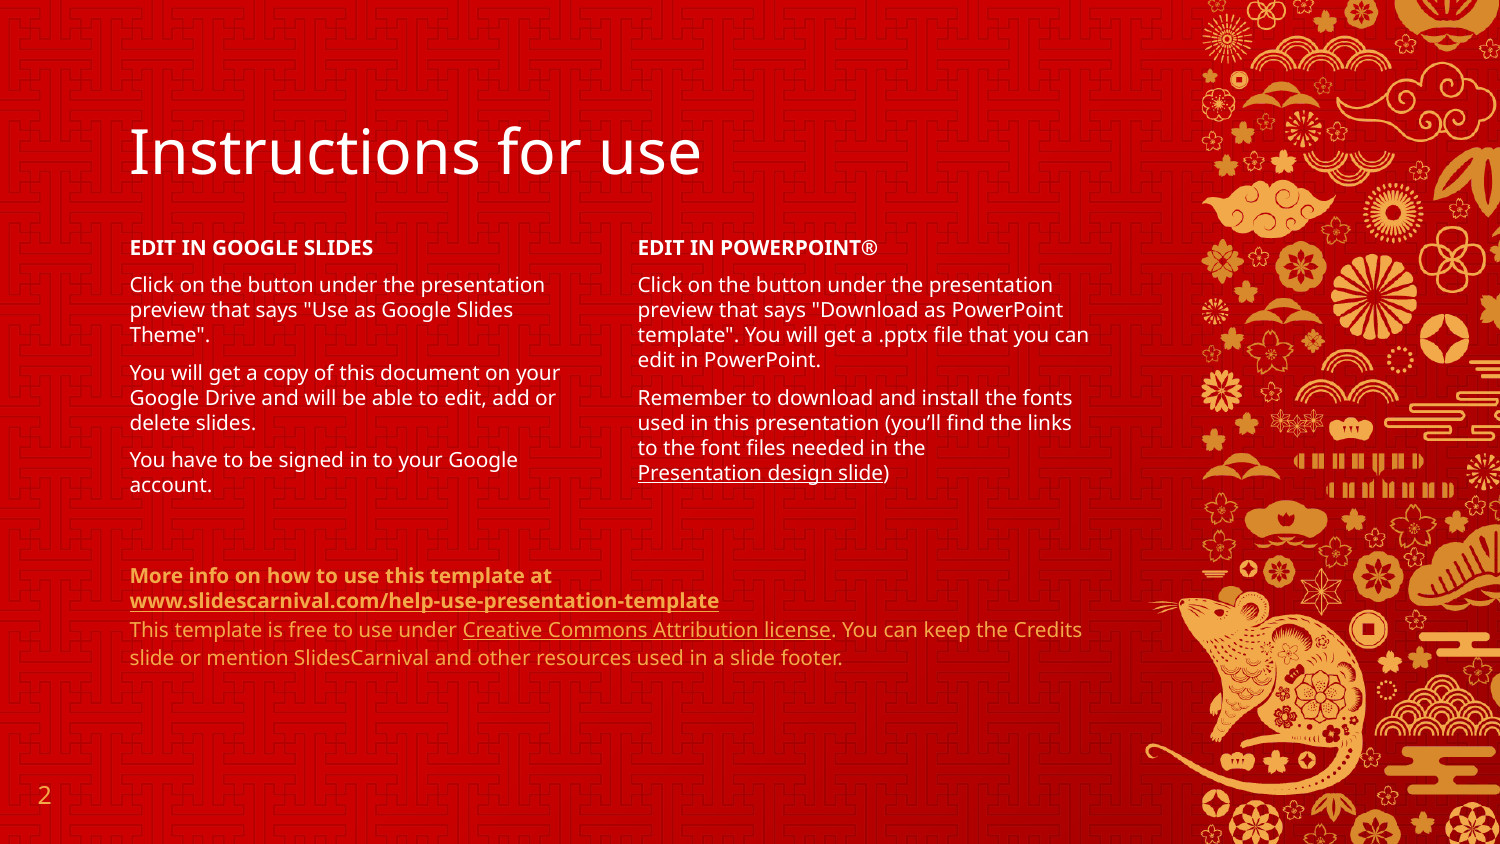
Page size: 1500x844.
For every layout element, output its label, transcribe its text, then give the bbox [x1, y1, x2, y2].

list More info on how to use this template at www.slidescarnival.com/help-use-presentation-template This template is free to use under Creative Commons Attribution license. You can keep the Credits slide or mention SlidesCarnival and other resources used in a slide footer. [586, 563, 1093, 686]
title Instructions for use [129, 126, 1093, 207]
list EDIT IN GOOGLE SLIDES Click on the button under the presentation preview that says "Use as Google Slides Theme". You will get a copy of this document on your Google Drive and will be able to edit, add or delete slides. You have to be signed in to your Google account. [129, 234, 586, 725]
list EDIT IN POWERPOINT® Click on the button under the presentation preview that says "Download as PowerPoint template". You will get a .pptx file that you can edit in PowerPoint. Remember to download and install the fonts used in this presentation (you’ll find the links to the font files needed in the Presentation design slide) [637, 234, 1094, 725]
picture [1145, 0, 1500, 844]
slide_number ‹#› [37, 779, 128, 844]
